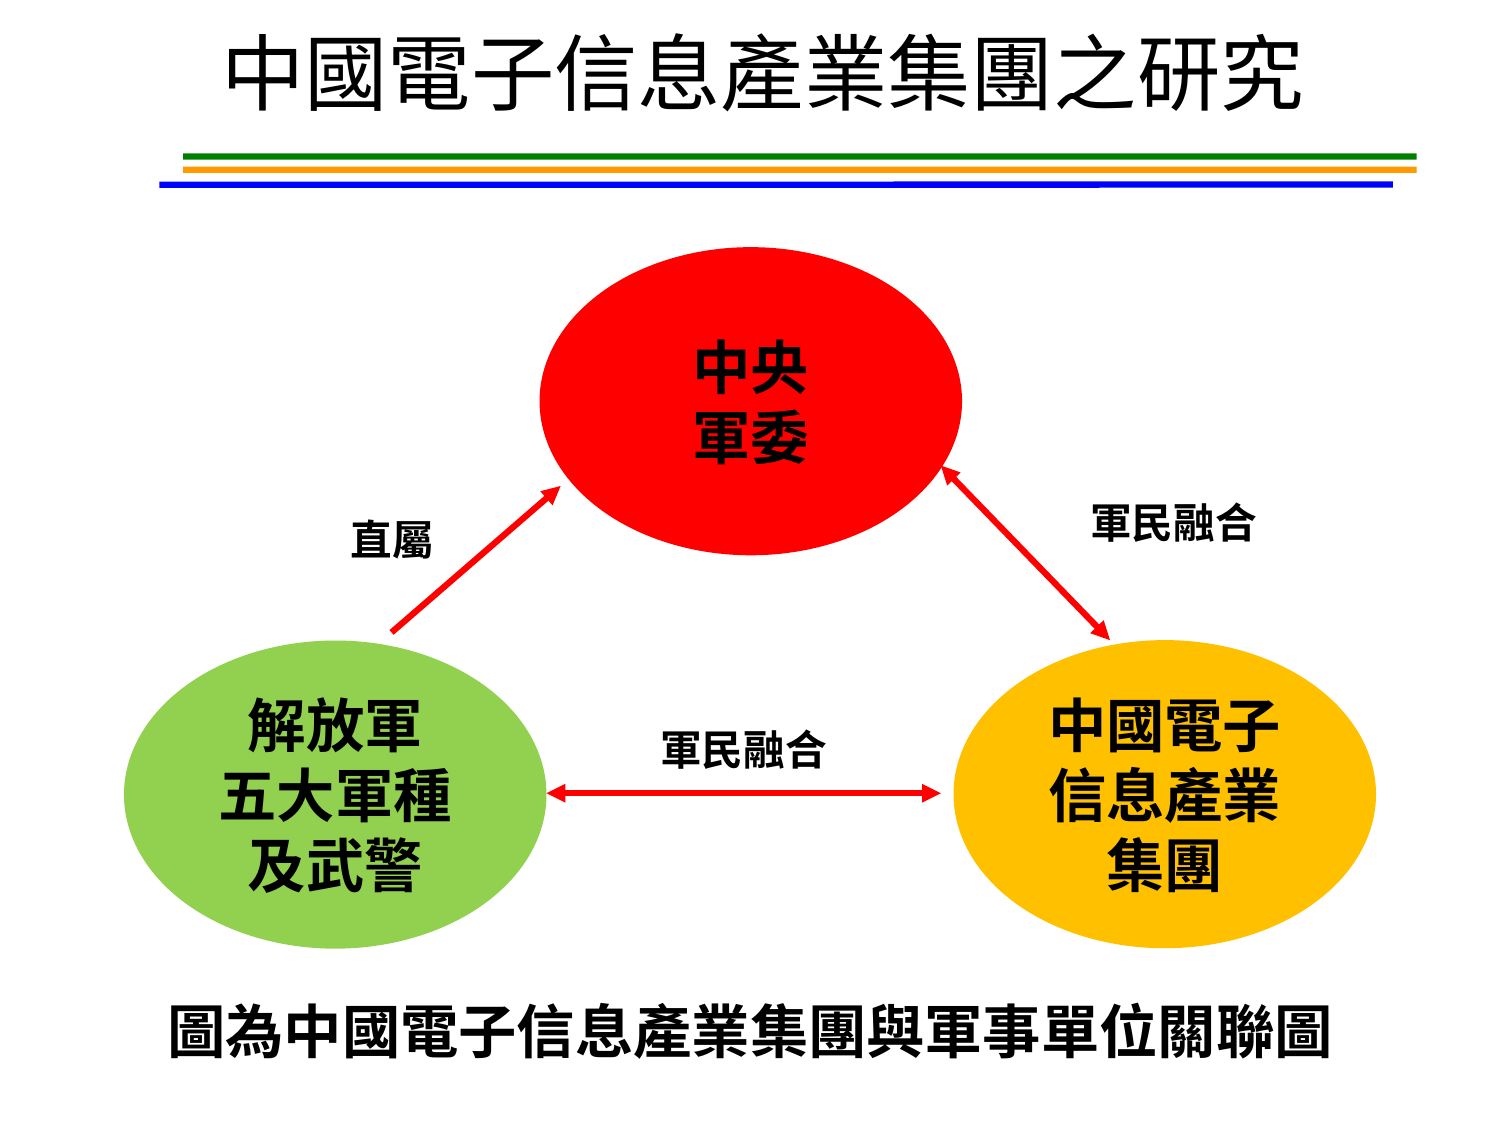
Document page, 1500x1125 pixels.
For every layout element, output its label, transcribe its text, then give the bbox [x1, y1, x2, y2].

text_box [123, 246, 1377, 949]
text_box 圖為中國電子信息產業集團與軍事單位關聯圖 [38, 987, 1462, 1073]
text_box 中國電子信息產業集團之研究 [206, 13, 1323, 129]
